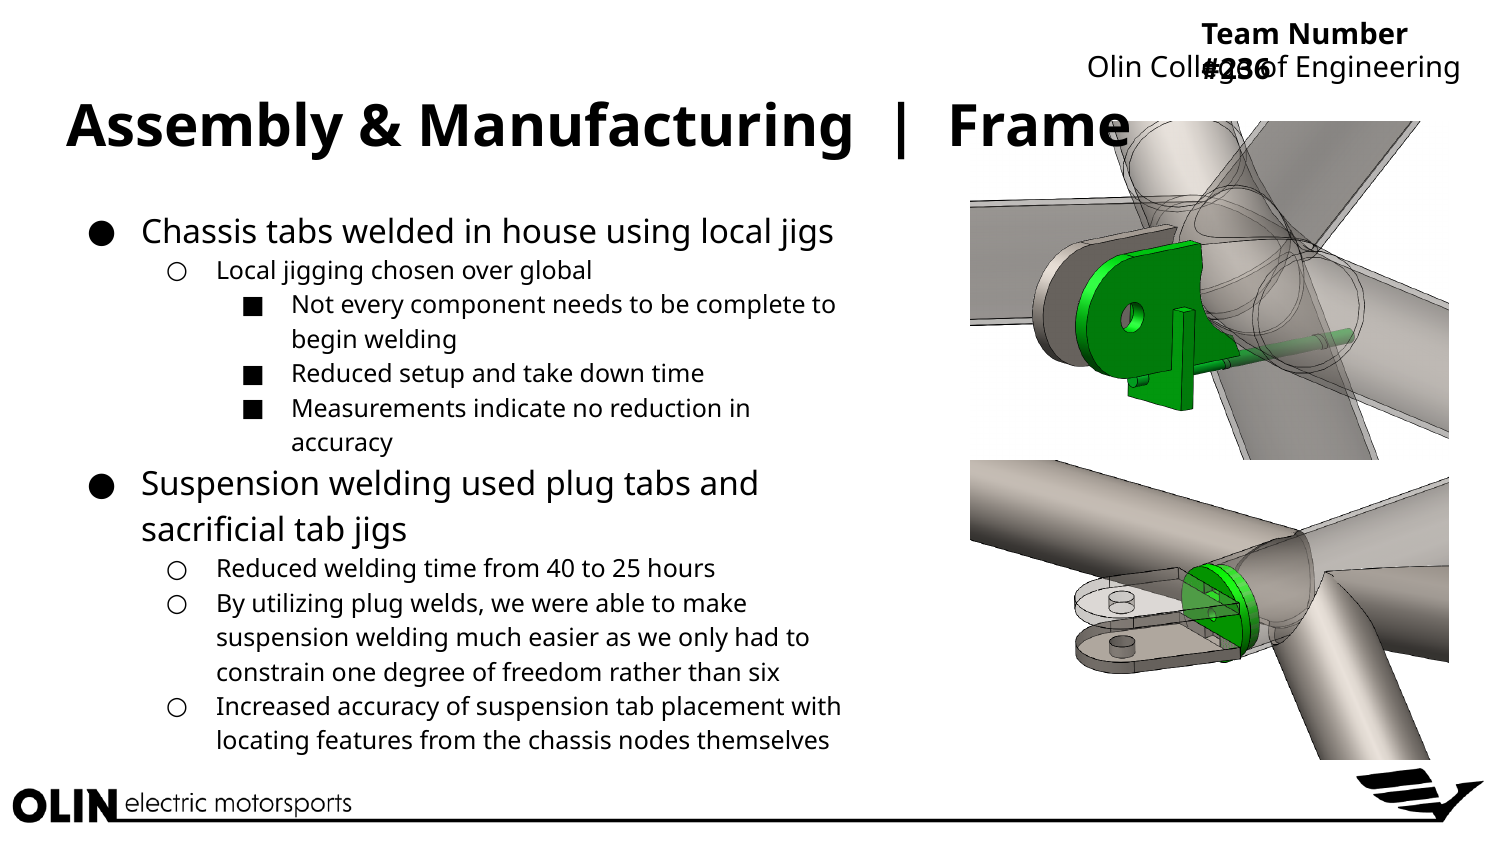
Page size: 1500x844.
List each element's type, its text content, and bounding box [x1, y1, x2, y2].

picture [970, 121, 1450, 760]
title Assembly & Manufacturing | Frame [51, 72, 1449, 167]
list Chassis tabs welded in house using local jigs Local jigging chosen over global Not every component needs to be complete to begin welding Reduced setup and take down time Measurements indicate no reduction in accuracy Suspension welding used plug tabs and sacrificial tab jigs Reduced welding time from 40 to 25 hours By utilizing plug welds, we were able to make suspension welding much easier as we only had to constrain one degree of freedom rather than six Increased accuracy of suspension tab placement with locating features from the chassis nodes themselves [51, 189, 873, 750]
text_box Olin College of Engineering [1029, 33, 1477, 86]
picture [12, 768, 1484, 823]
